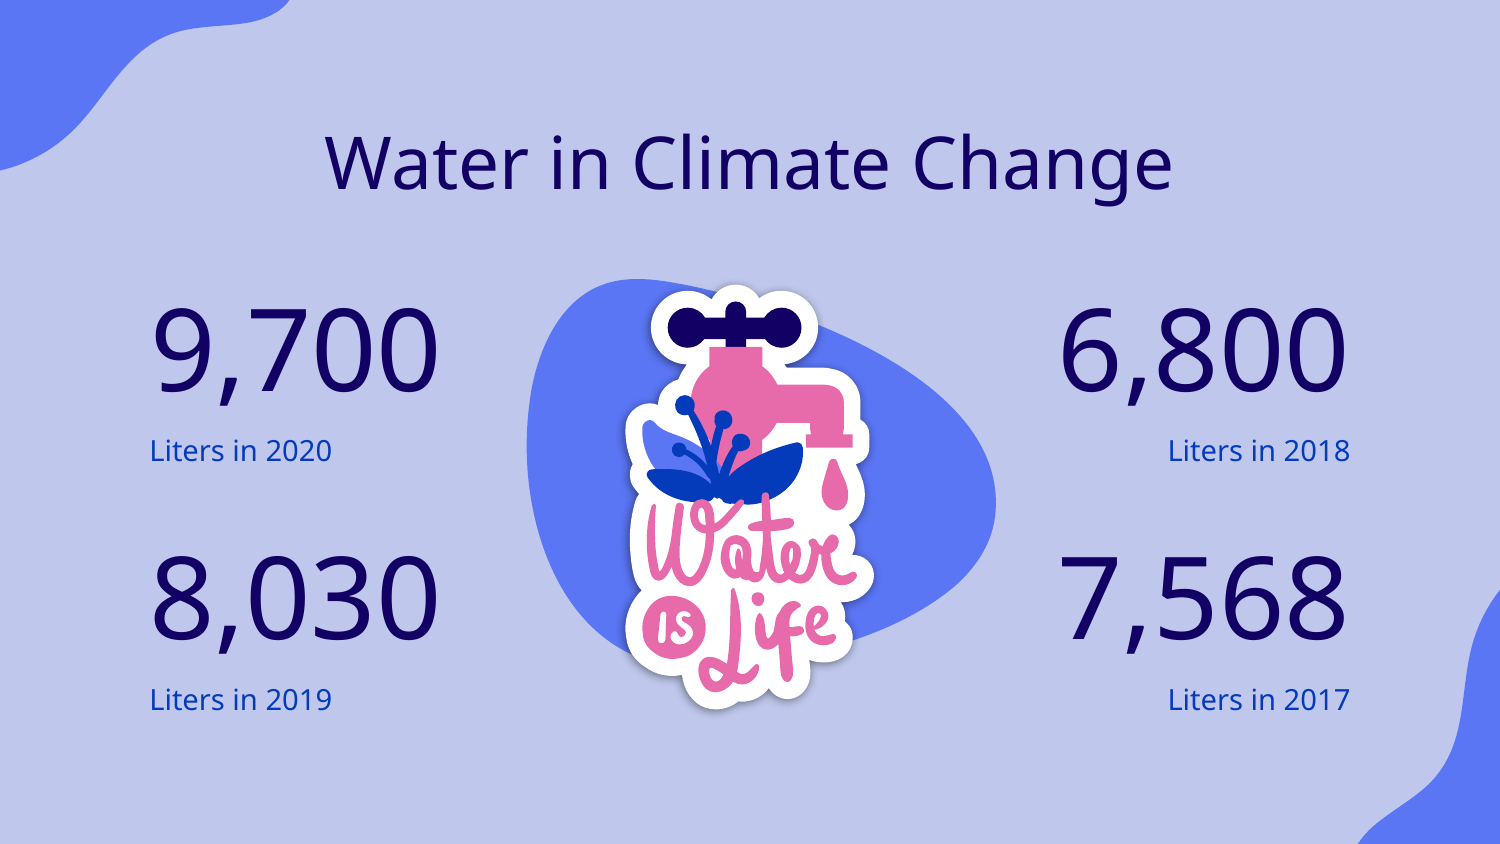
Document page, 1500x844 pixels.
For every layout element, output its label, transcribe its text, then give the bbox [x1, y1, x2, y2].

title 7,568 [897, 528, 1366, 660]
subtitle Liters in 2020 [134, 417, 603, 480]
title 8,030 [134, 528, 603, 660]
subtitle Liters in 2017 [897, 666, 1366, 729]
title Water in Climate Change [134, 113, 1366, 208]
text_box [623, 284, 877, 710]
subtitle Liters in 2018 [898, 417, 1366, 480]
title 9,700 [135, 280, 602, 411]
title 6,800 [899, 280, 1366, 411]
subtitle Liters in 2019 [134, 666, 603, 729]
